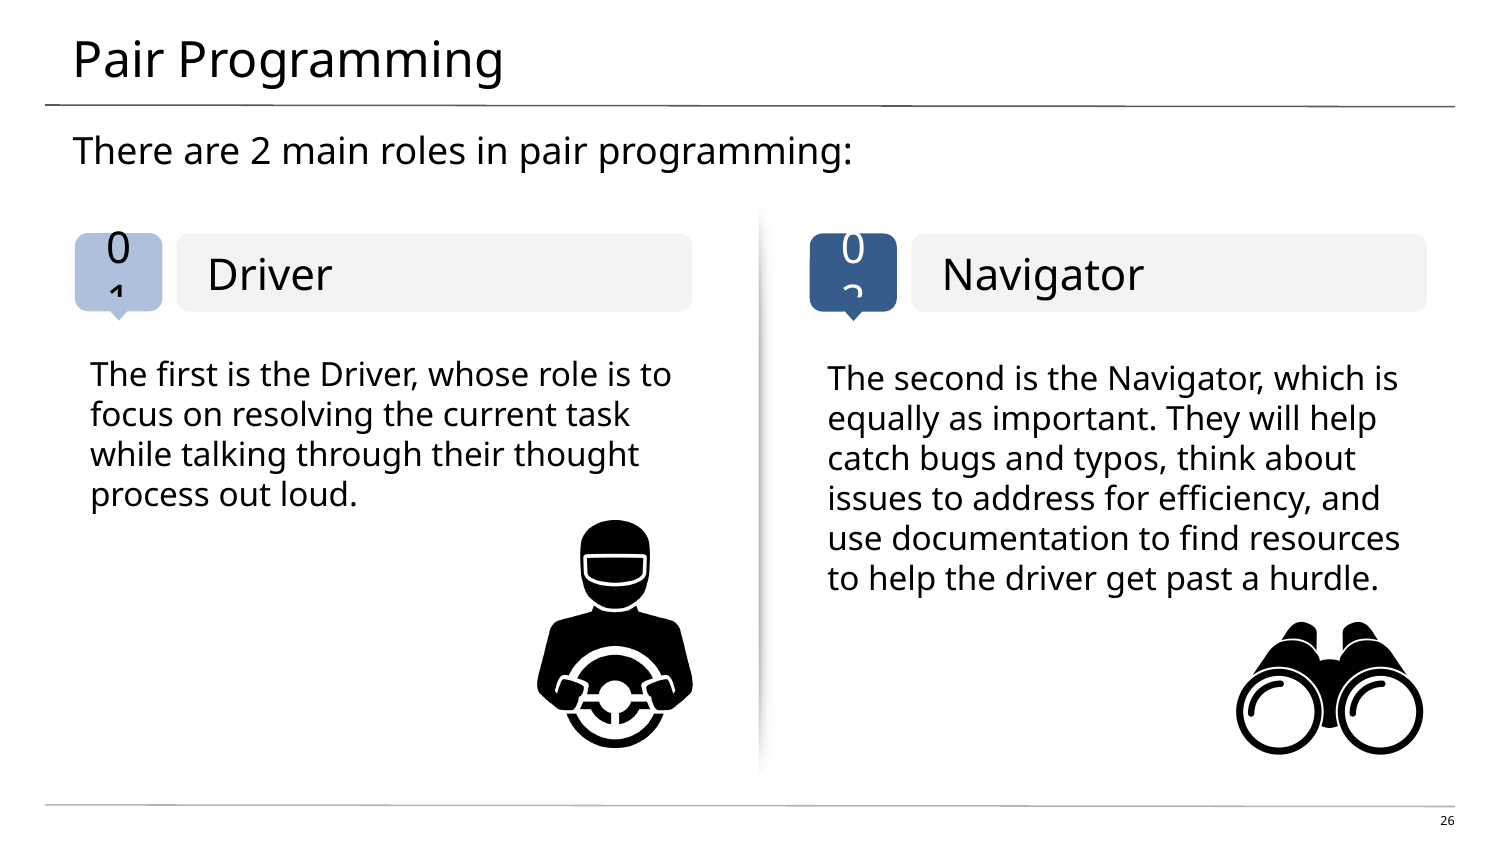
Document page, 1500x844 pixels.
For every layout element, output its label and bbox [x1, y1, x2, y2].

picture [1225, 612, 1430, 762]
picture [832, 414, 841, 419]
picture [832, 422, 842, 428]
picture [832, 454, 842, 468]
picture [537, 520, 693, 748]
picture [706, 193, 842, 795]
